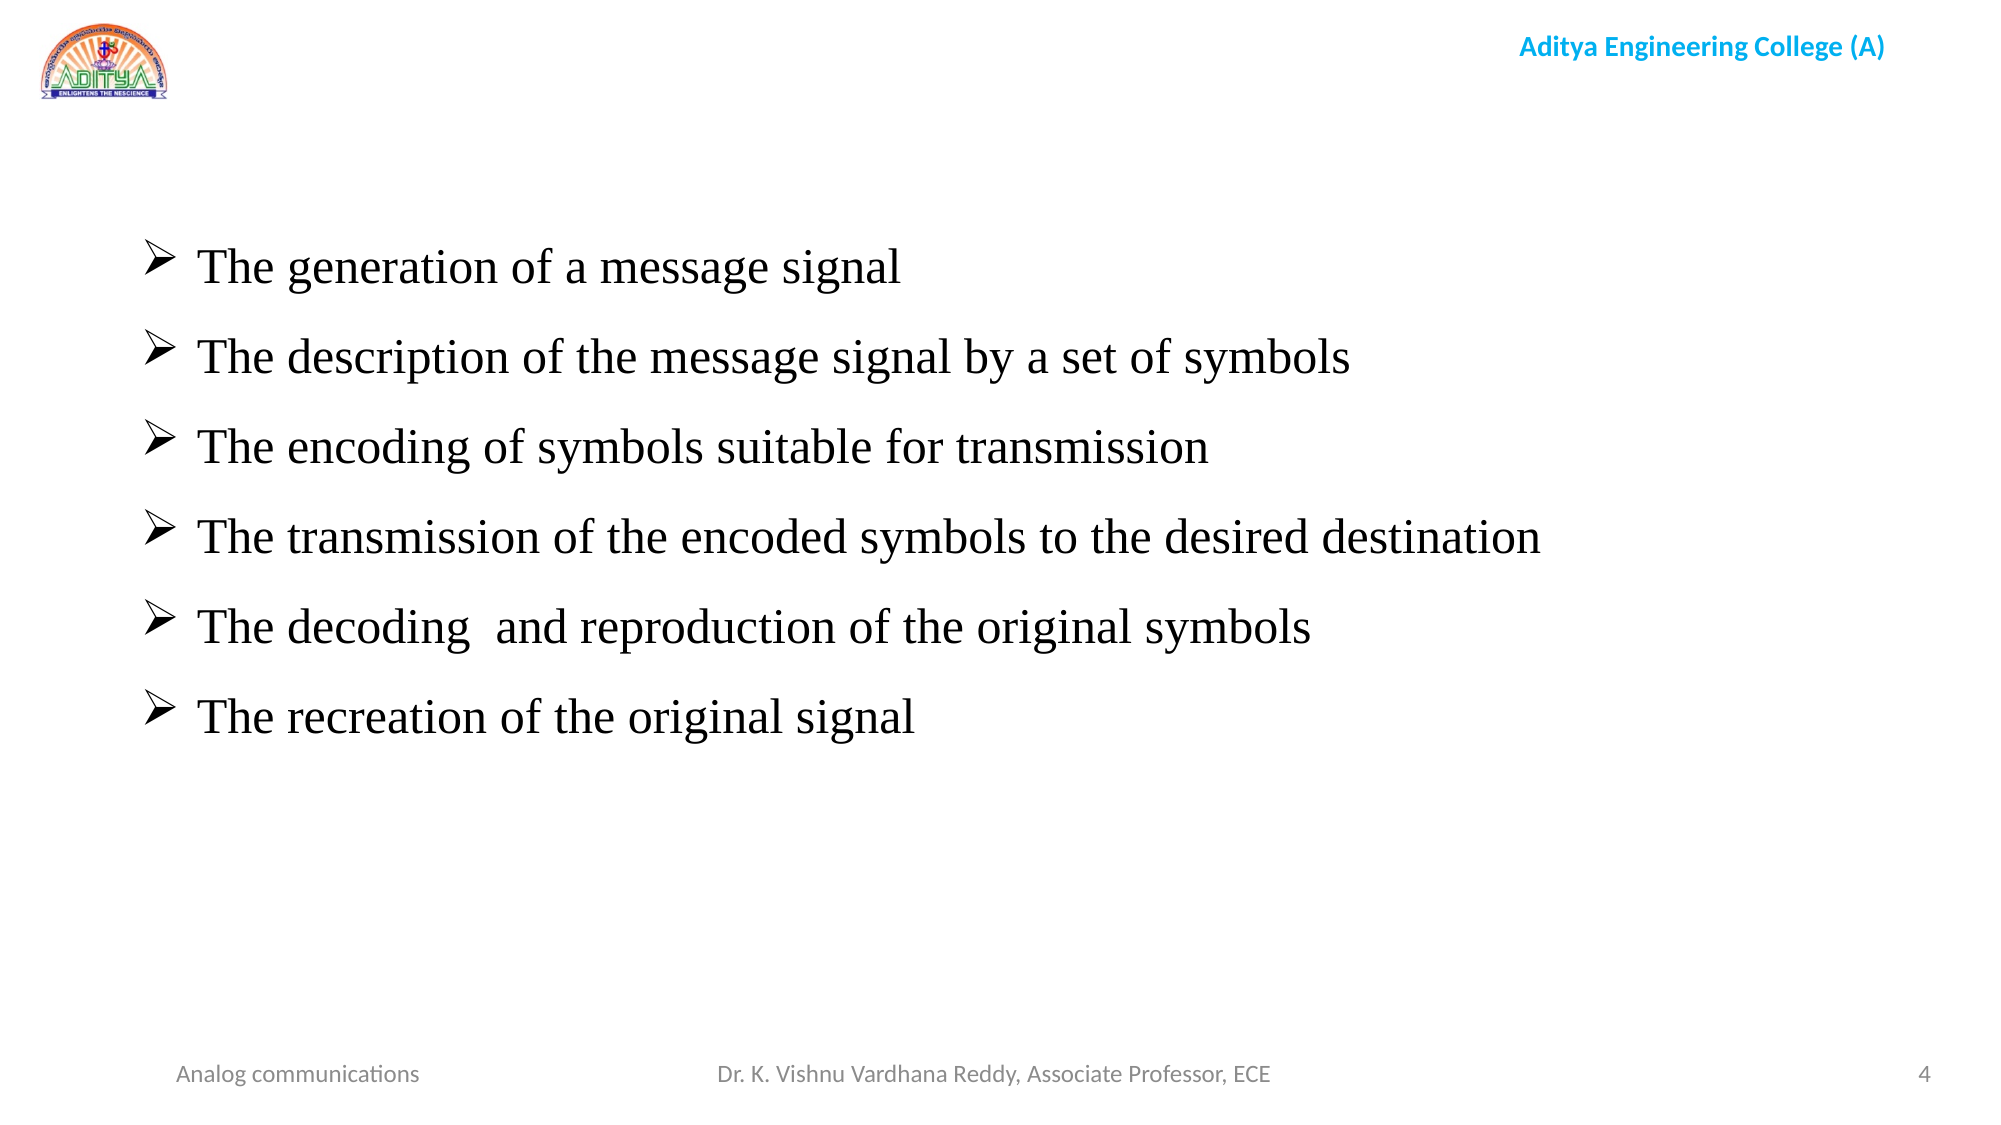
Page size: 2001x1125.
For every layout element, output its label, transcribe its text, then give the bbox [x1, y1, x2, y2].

slide_number 4 [1496, 1042, 1947, 1103]
text_box The generation of a message signal The description of the message signal by a set of symbols The encoding of symbols suitable for transmission The transmission of the encoded symbols to the desired destination The decoding and reproduction of the original symbols The recreation of the original signal [125, 196, 1903, 751]
footer Analog communications Dr. K. Vishnu Vardhana Reddy, Associate Professor, ECE [112, 1042, 1338, 1103]
picture [39, 23, 168, 100]
text_box Aditya Engineering College (A) [1504, 19, 1901, 70]
